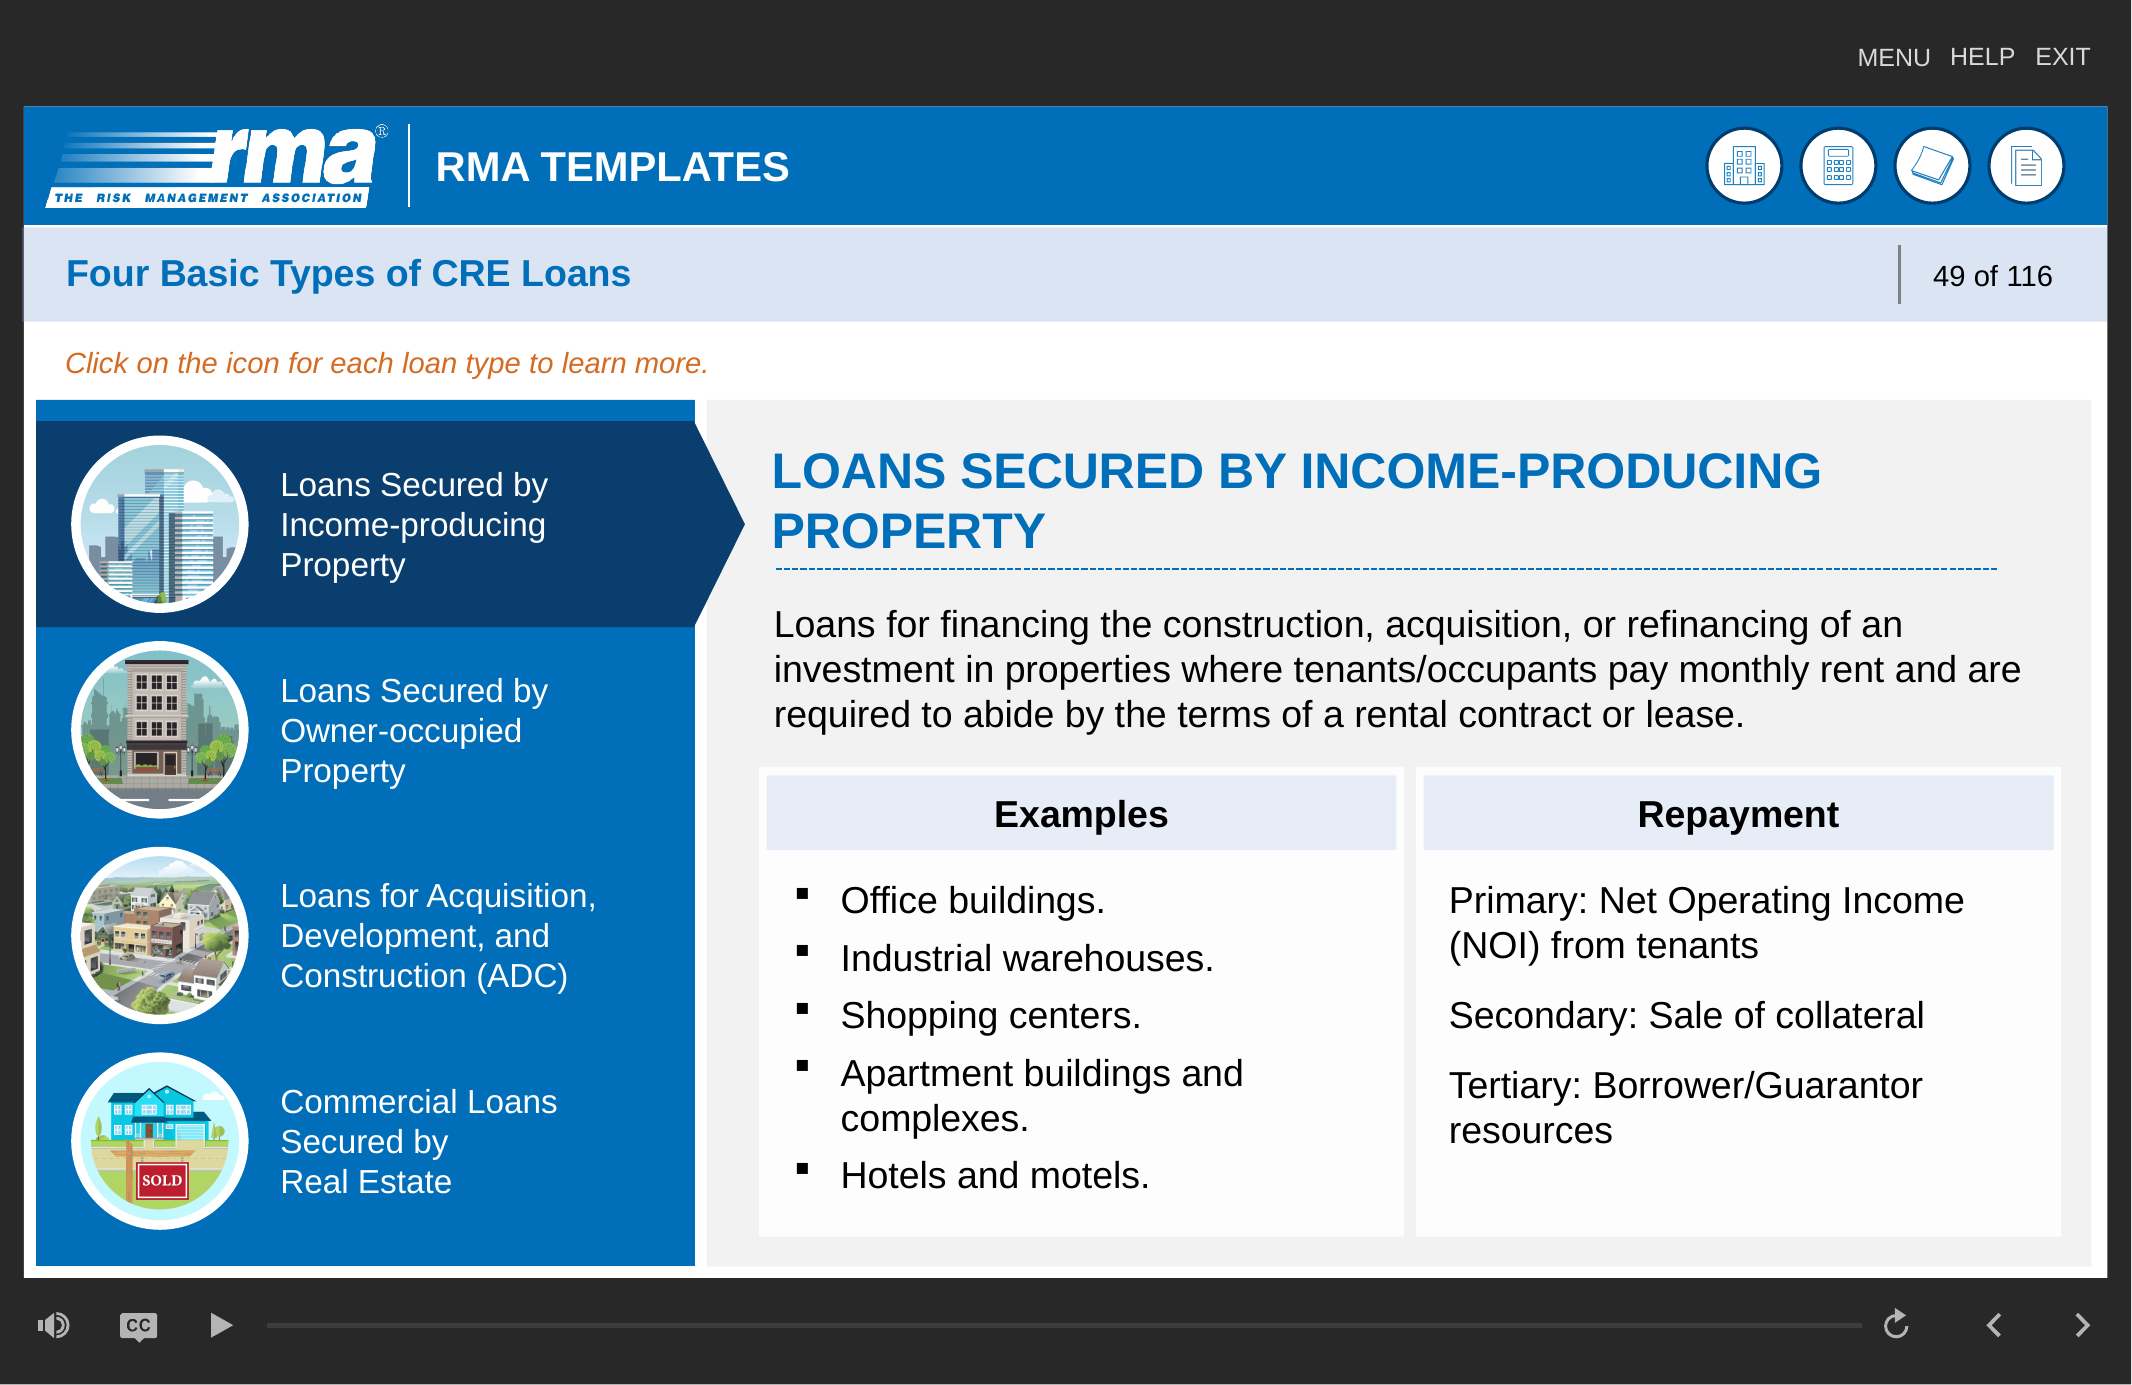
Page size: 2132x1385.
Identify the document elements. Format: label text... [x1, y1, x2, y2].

picture [75, 1057, 244, 1226]
picture [2011, 146, 2042, 186]
title Four Basic Types of CRE Loans [51, 246, 1851, 303]
text_box [35, 420, 746, 628]
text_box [759, 767, 2062, 1237]
text_box Commercial Loans Secured by Real Estate [265, 1072, 665, 1208]
text_box Click on the icon for each loan type to learn more. [50, 337, 2086, 388]
text_box [706, 399, 2092, 1267]
text_box Loans for financing the construction, acquisition, or refinancing of an investment in properties where tenants/occupants pay monthly rent and are required to abide by the terms of a rental contract or lease. [759, 592, 2062, 742]
picture [75, 851, 244, 1020]
text_box [36, 628, 695, 1266]
text_box [36, 399, 695, 420]
text_box Loans Secured by Income-producing Property [265, 455, 665, 591]
text_box Loans Secured by Income-producing Property [756, 431, 2037, 566]
text_box Loans Secured by Owner-occupied Property [265, 661, 665, 797]
text_box Loans for Acquisition, Development, and Construction (ADC) [265, 867, 665, 1002]
picture [75, 440, 244, 609]
slide_number 49 of 116 [1882, 249, 2104, 300]
picture [44, 124, 389, 208]
picture [75, 645, 244, 814]
